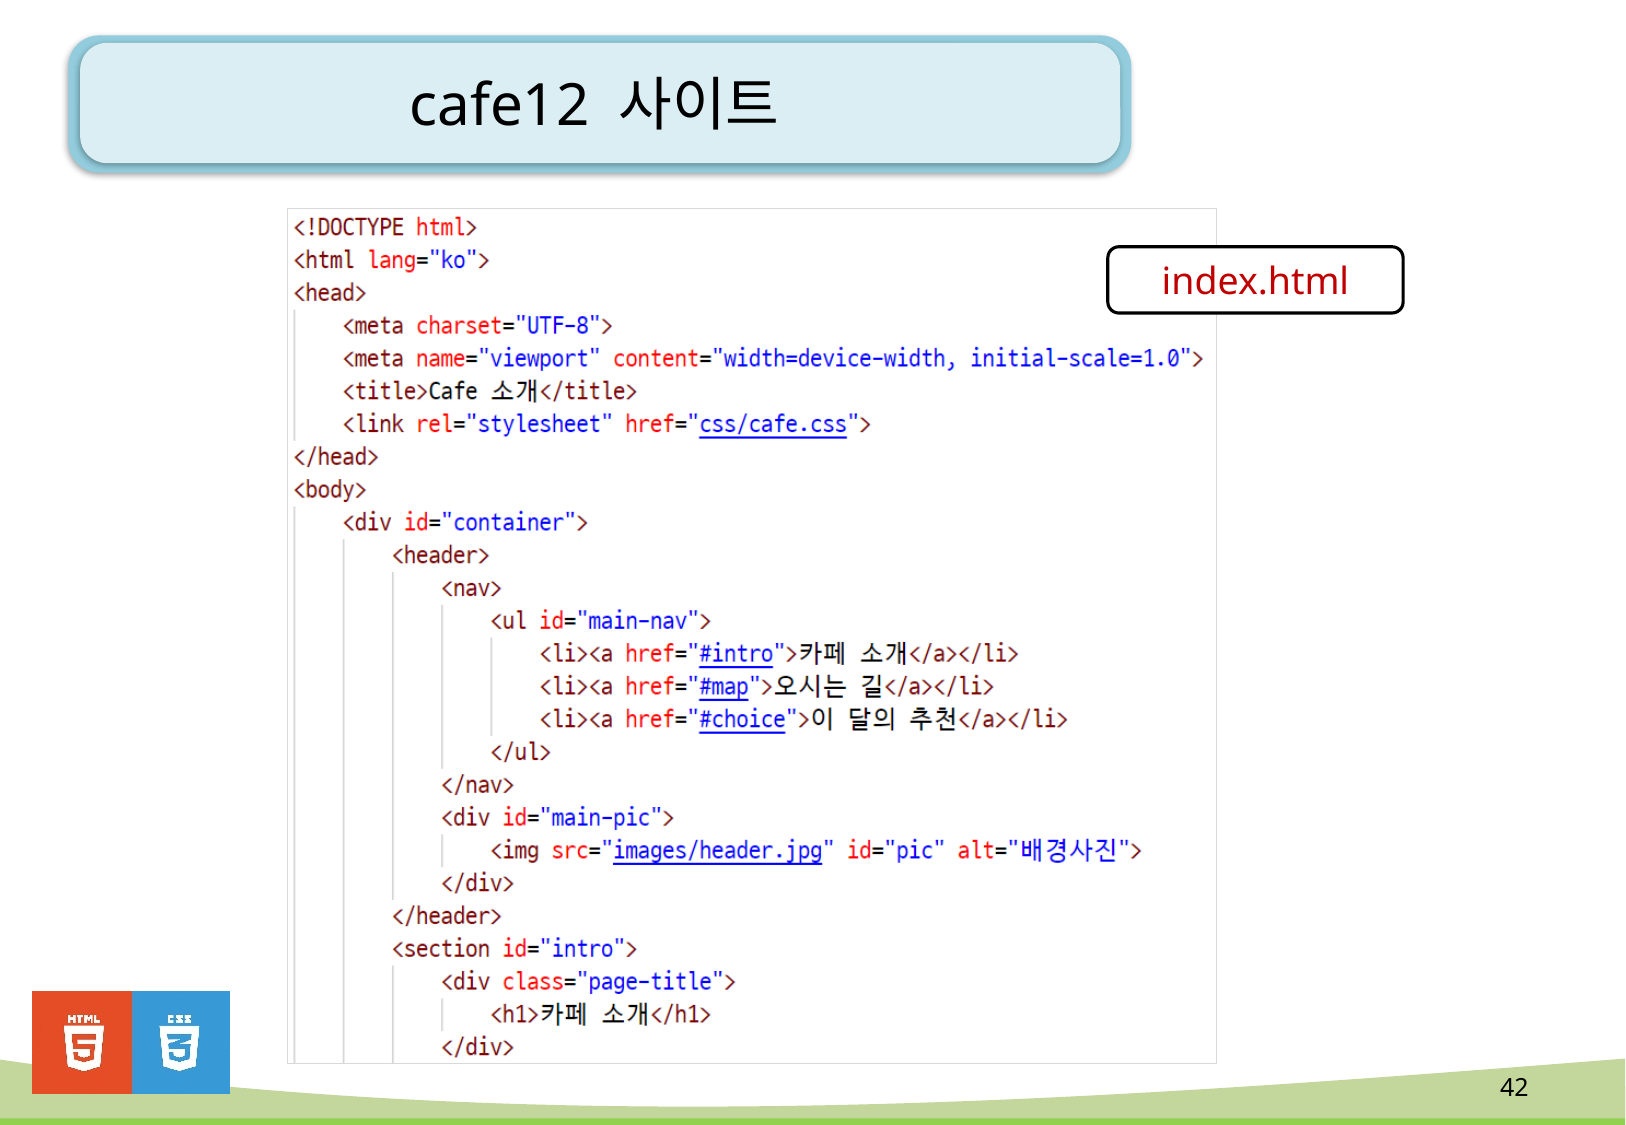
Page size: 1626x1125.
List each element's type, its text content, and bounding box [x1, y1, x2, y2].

picture [287, 207, 1217, 1064]
title cafe12 사이트 [68, 32, 1121, 173]
picture [32, 991, 230, 1094]
text_box index.html [1221, 244, 1406, 316]
slide_number 42 [1452, 1058, 1544, 1119]
